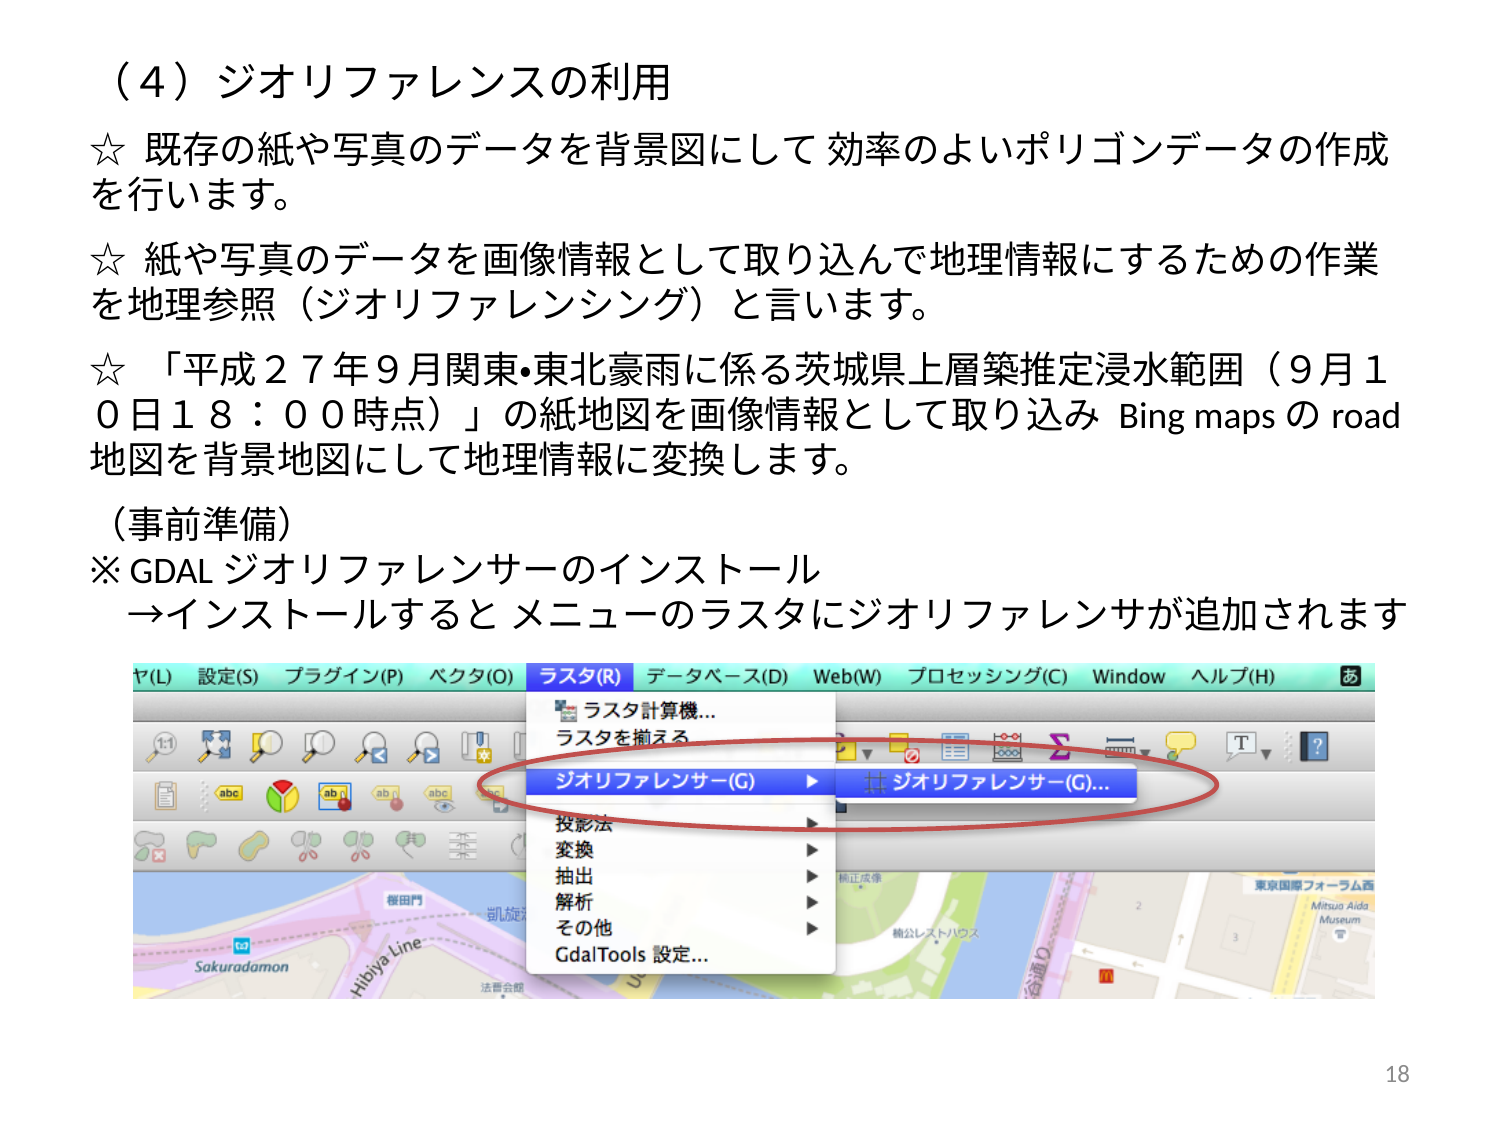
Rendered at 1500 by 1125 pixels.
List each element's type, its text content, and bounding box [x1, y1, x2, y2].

slide_number 18 [1074, 1042, 1425, 1103]
text_box （４）ジオリファレンスの利用 ☆ 既存の紙や写真のデータを背景図にして 効率のよいポリゴンデータの作成を行います。 ☆ 紙や写真のデータを画像情報として取り込んで地理情報にするための作業を地理参照（ジオリファレンシング）と言います。 ☆ 「平成２７年９月関東・東北豪雨に係る茨城県上層築推定浸水範囲（９月１０日１８：００時点）」の紙地図を画像情報として取り込み Bing mapsのroad地図を背景地図にして地理情報に変換します。 （事前準備） ※ GDALジオリファレンサーのインストール →インストールすると メニューのラスタにジオリファレンサが追加されます [74, 48, 1425, 644]
picture [133, 663, 1376, 1000]
